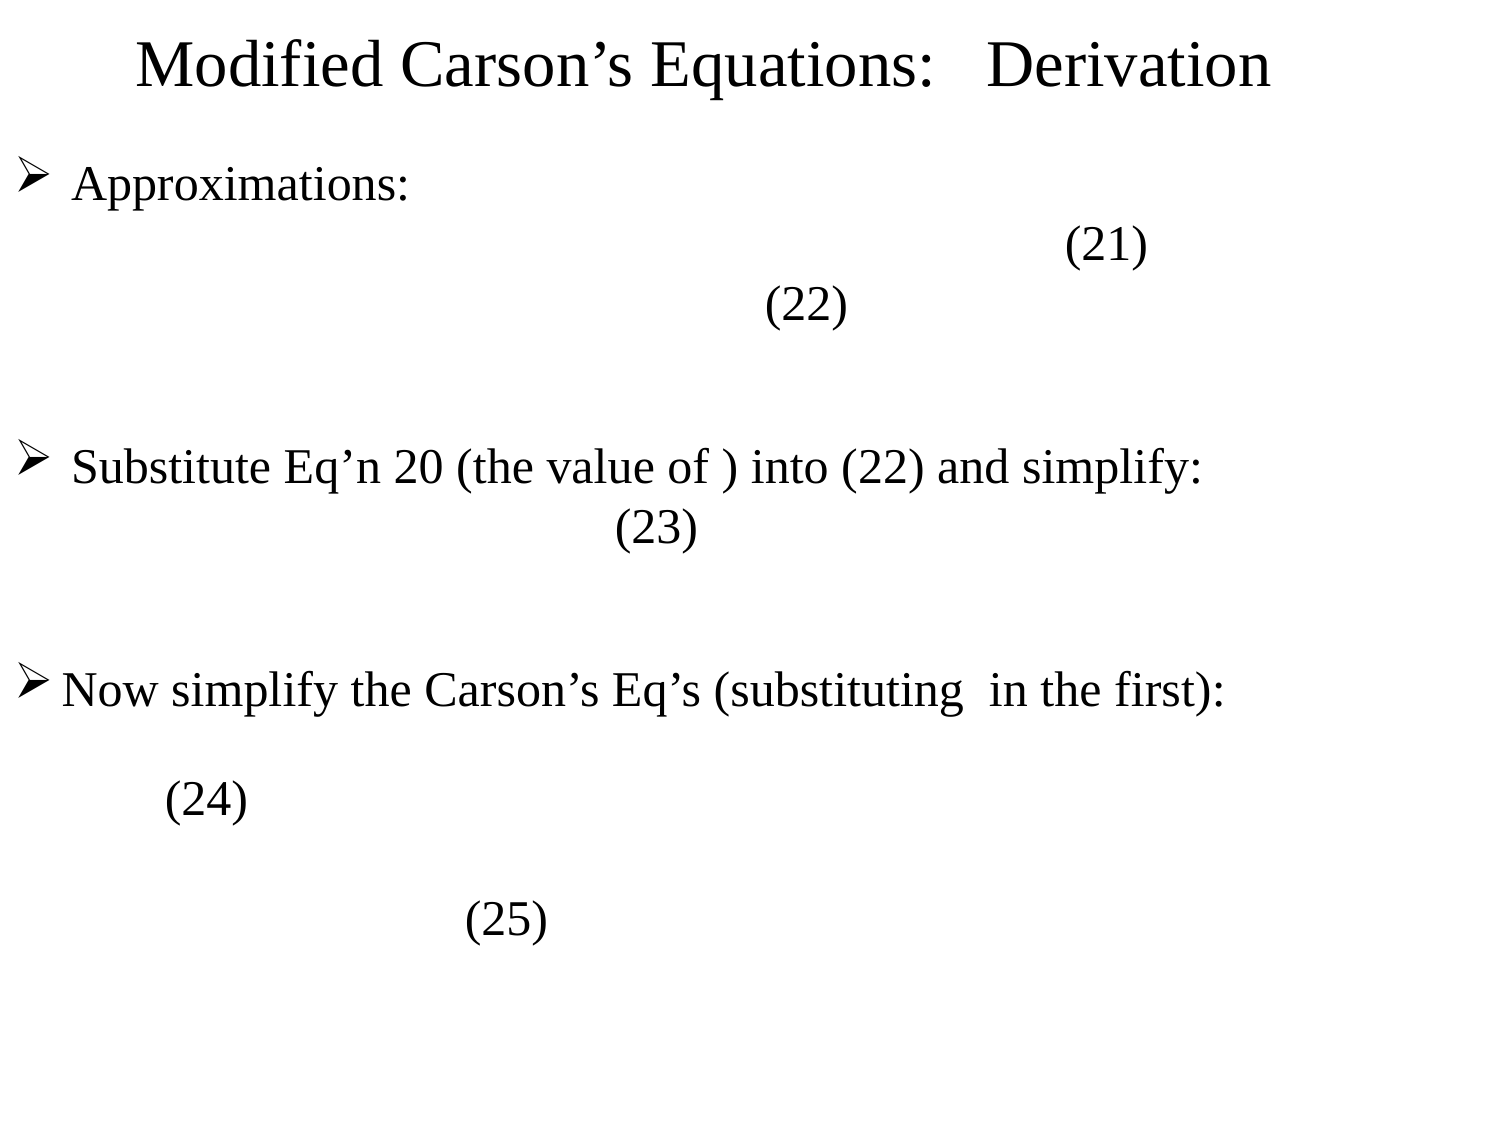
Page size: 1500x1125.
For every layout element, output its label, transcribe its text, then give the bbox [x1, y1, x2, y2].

text_box Modified Carson’s Equations: Derivation [21, 12, 1388, 158]
